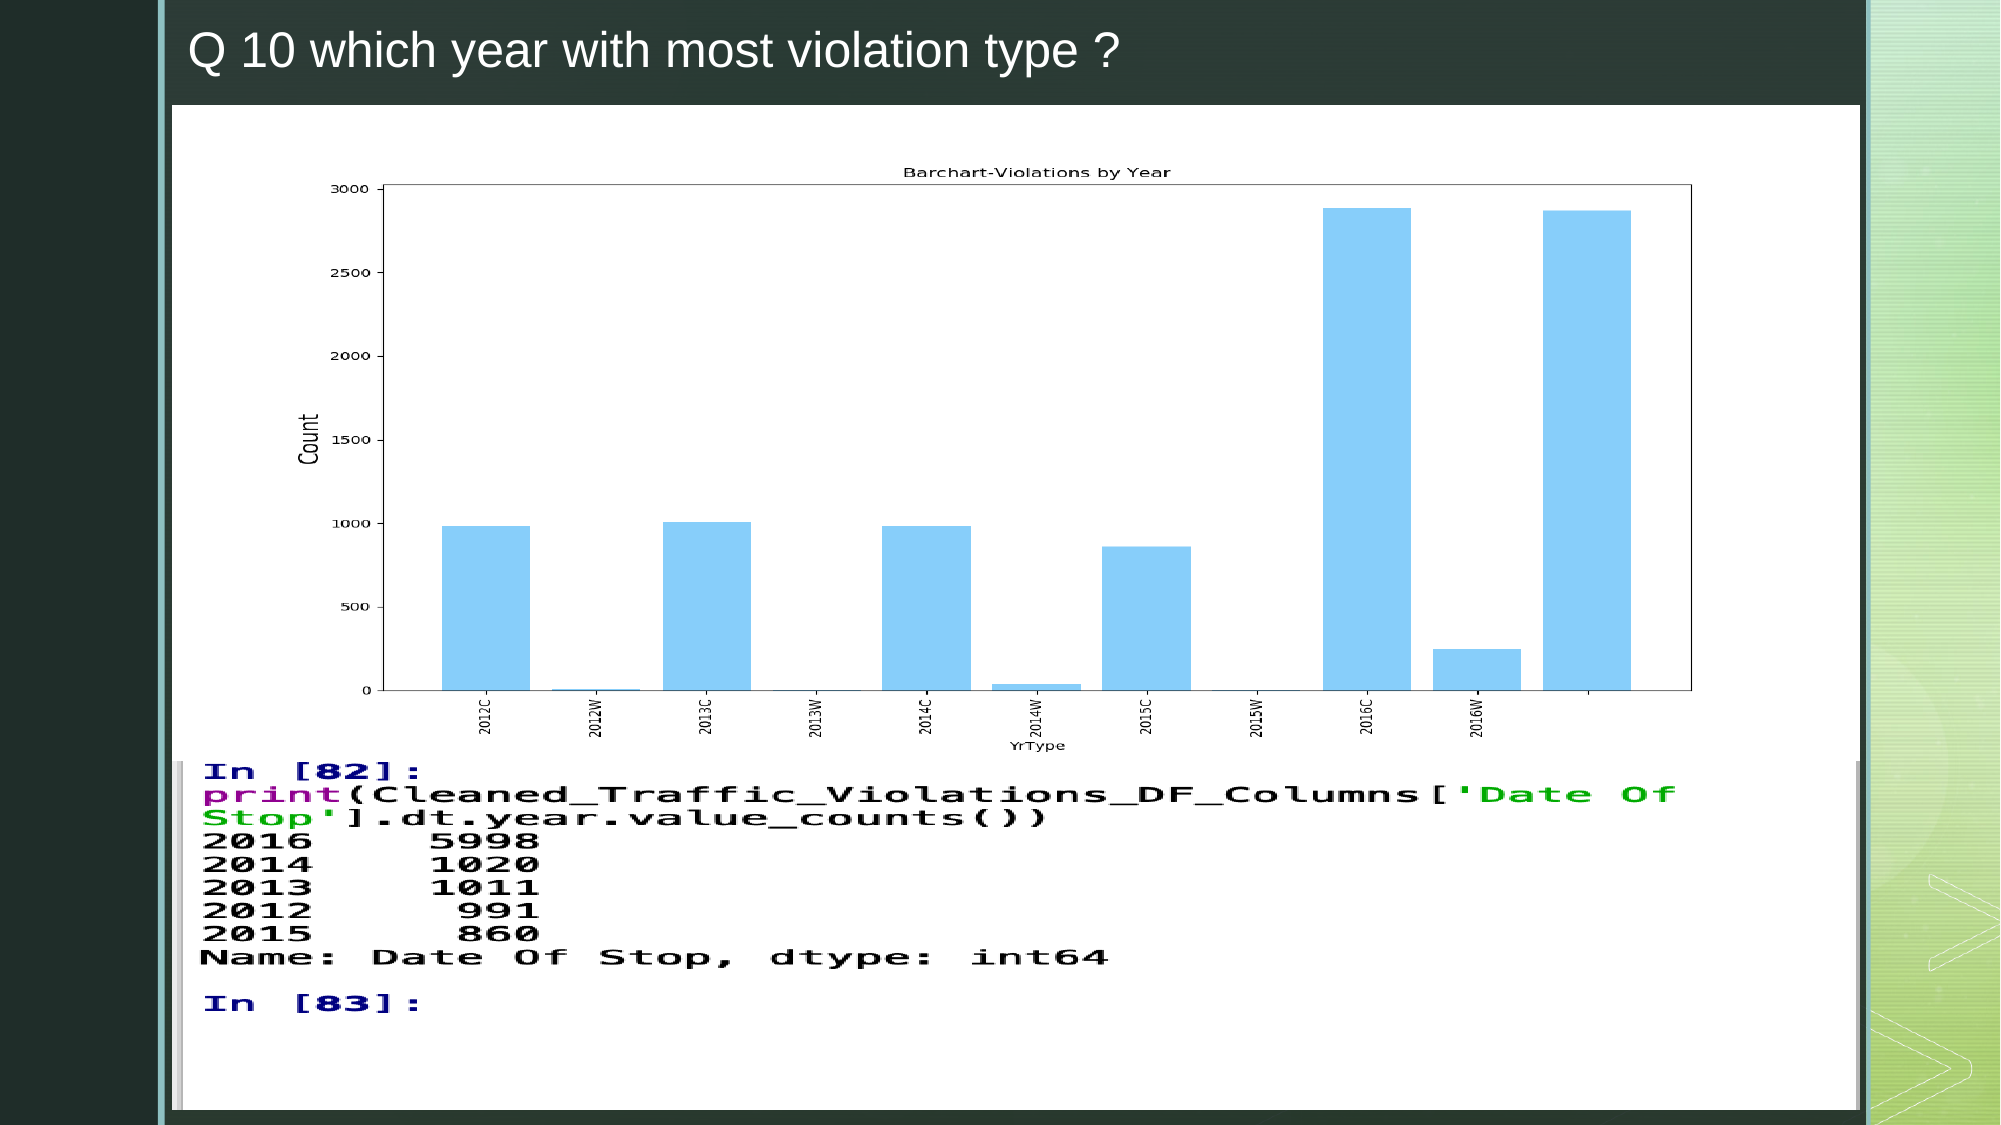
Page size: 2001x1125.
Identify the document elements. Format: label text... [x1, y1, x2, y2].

title Q 10 which year with most violation type ? [172, 16, 1734, 105]
picture [1871, 0, 2001, 1125]
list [172, 105, 1861, 760]
picture [172, 760, 1861, 1111]
